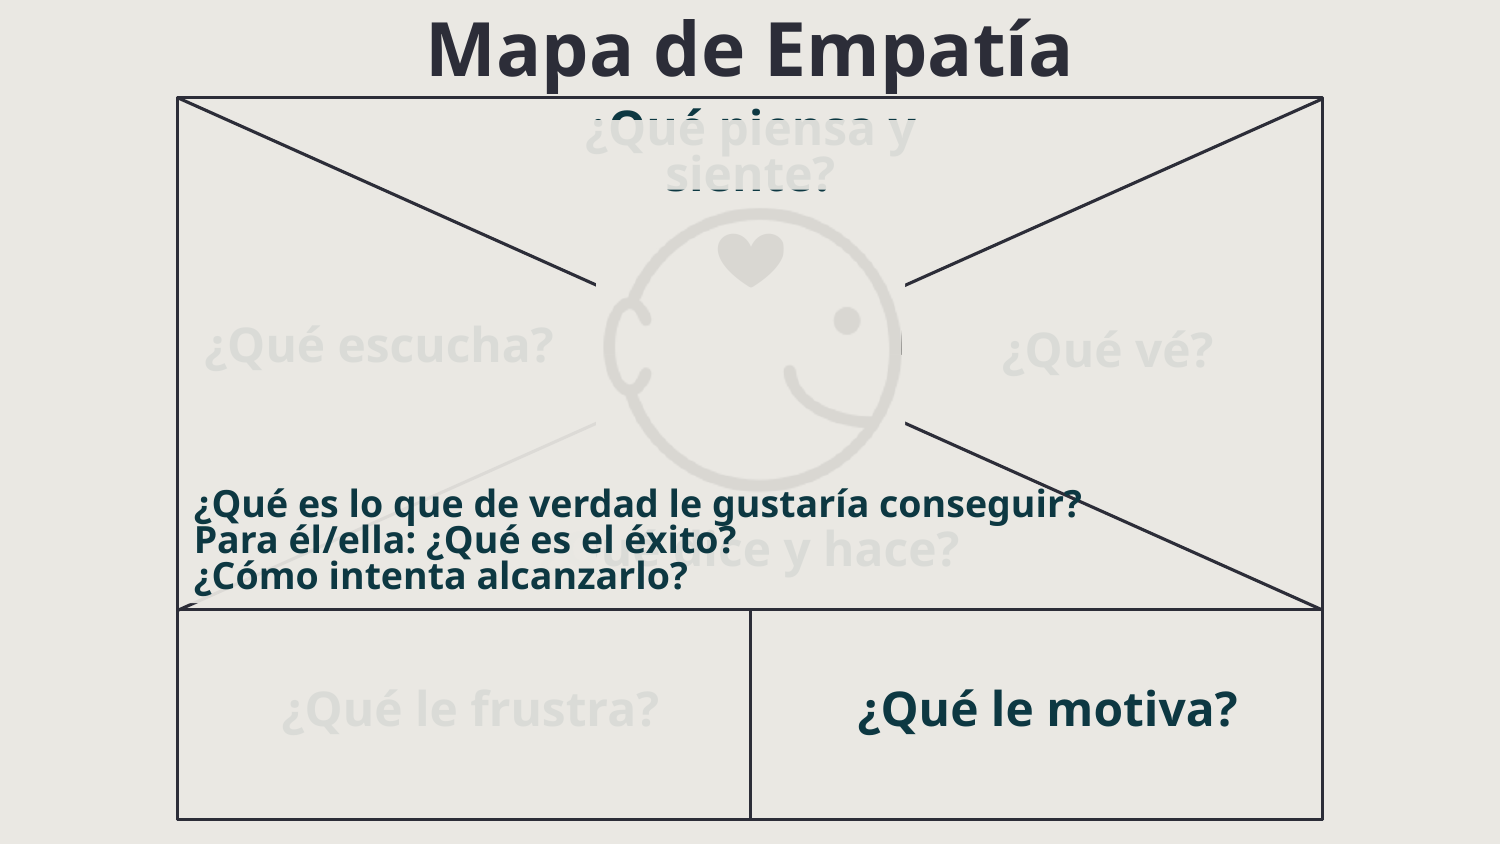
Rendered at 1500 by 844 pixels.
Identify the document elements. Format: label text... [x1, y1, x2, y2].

picture [599, 202, 902, 505]
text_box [176, 97, 1324, 820]
text_box Mapa de Empatía [239, 7, 1261, 95]
